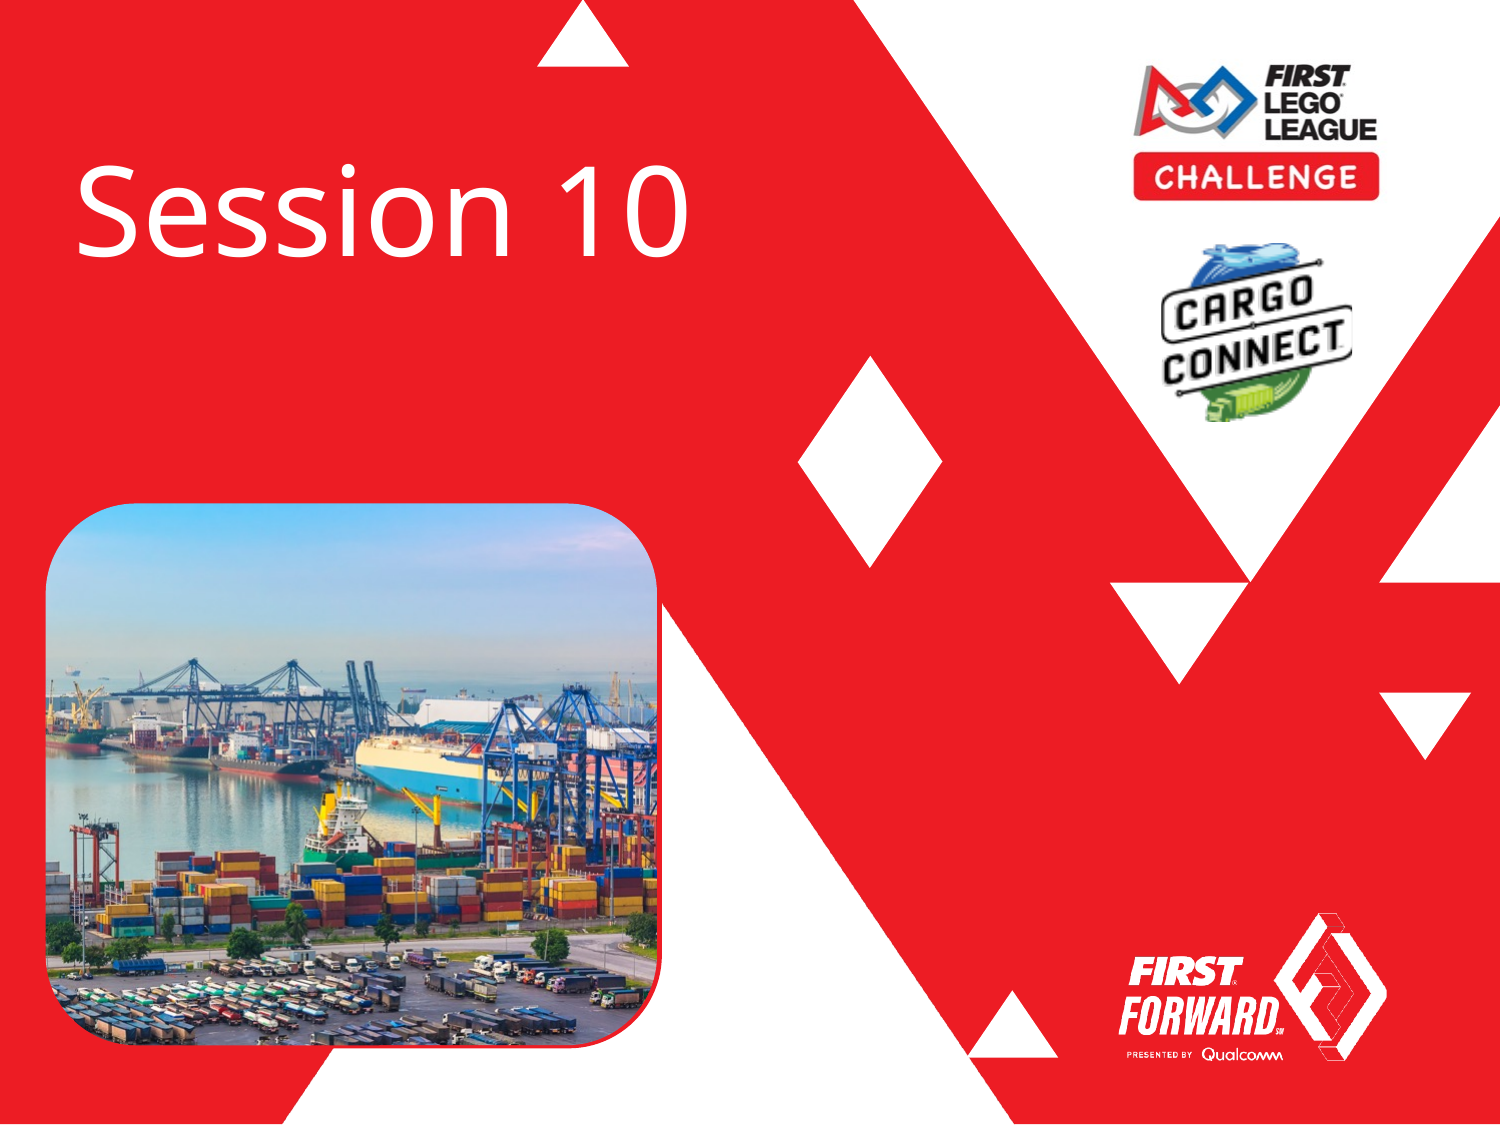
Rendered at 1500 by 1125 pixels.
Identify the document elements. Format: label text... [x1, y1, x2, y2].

text_box [1107, 581, 1251, 687]
picture [1118, 913, 1387, 1061]
list Session 10 [59, 141, 732, 292]
text_box [852, 0, 1500, 584]
text_box [535, 0, 631, 68]
picture [45, 503, 1015, 1125]
text_box [795, 460, 945, 570]
text_box [1377, 691, 1474, 762]
text_box [0, 0, 1500, 1125]
text_box [1377, 403, 1500, 584]
text_box [1015, 992, 1061, 1059]
text_box [797, 353, 943, 460]
picture [1114, 43, 1399, 223]
picture [1161, 243, 1353, 422]
